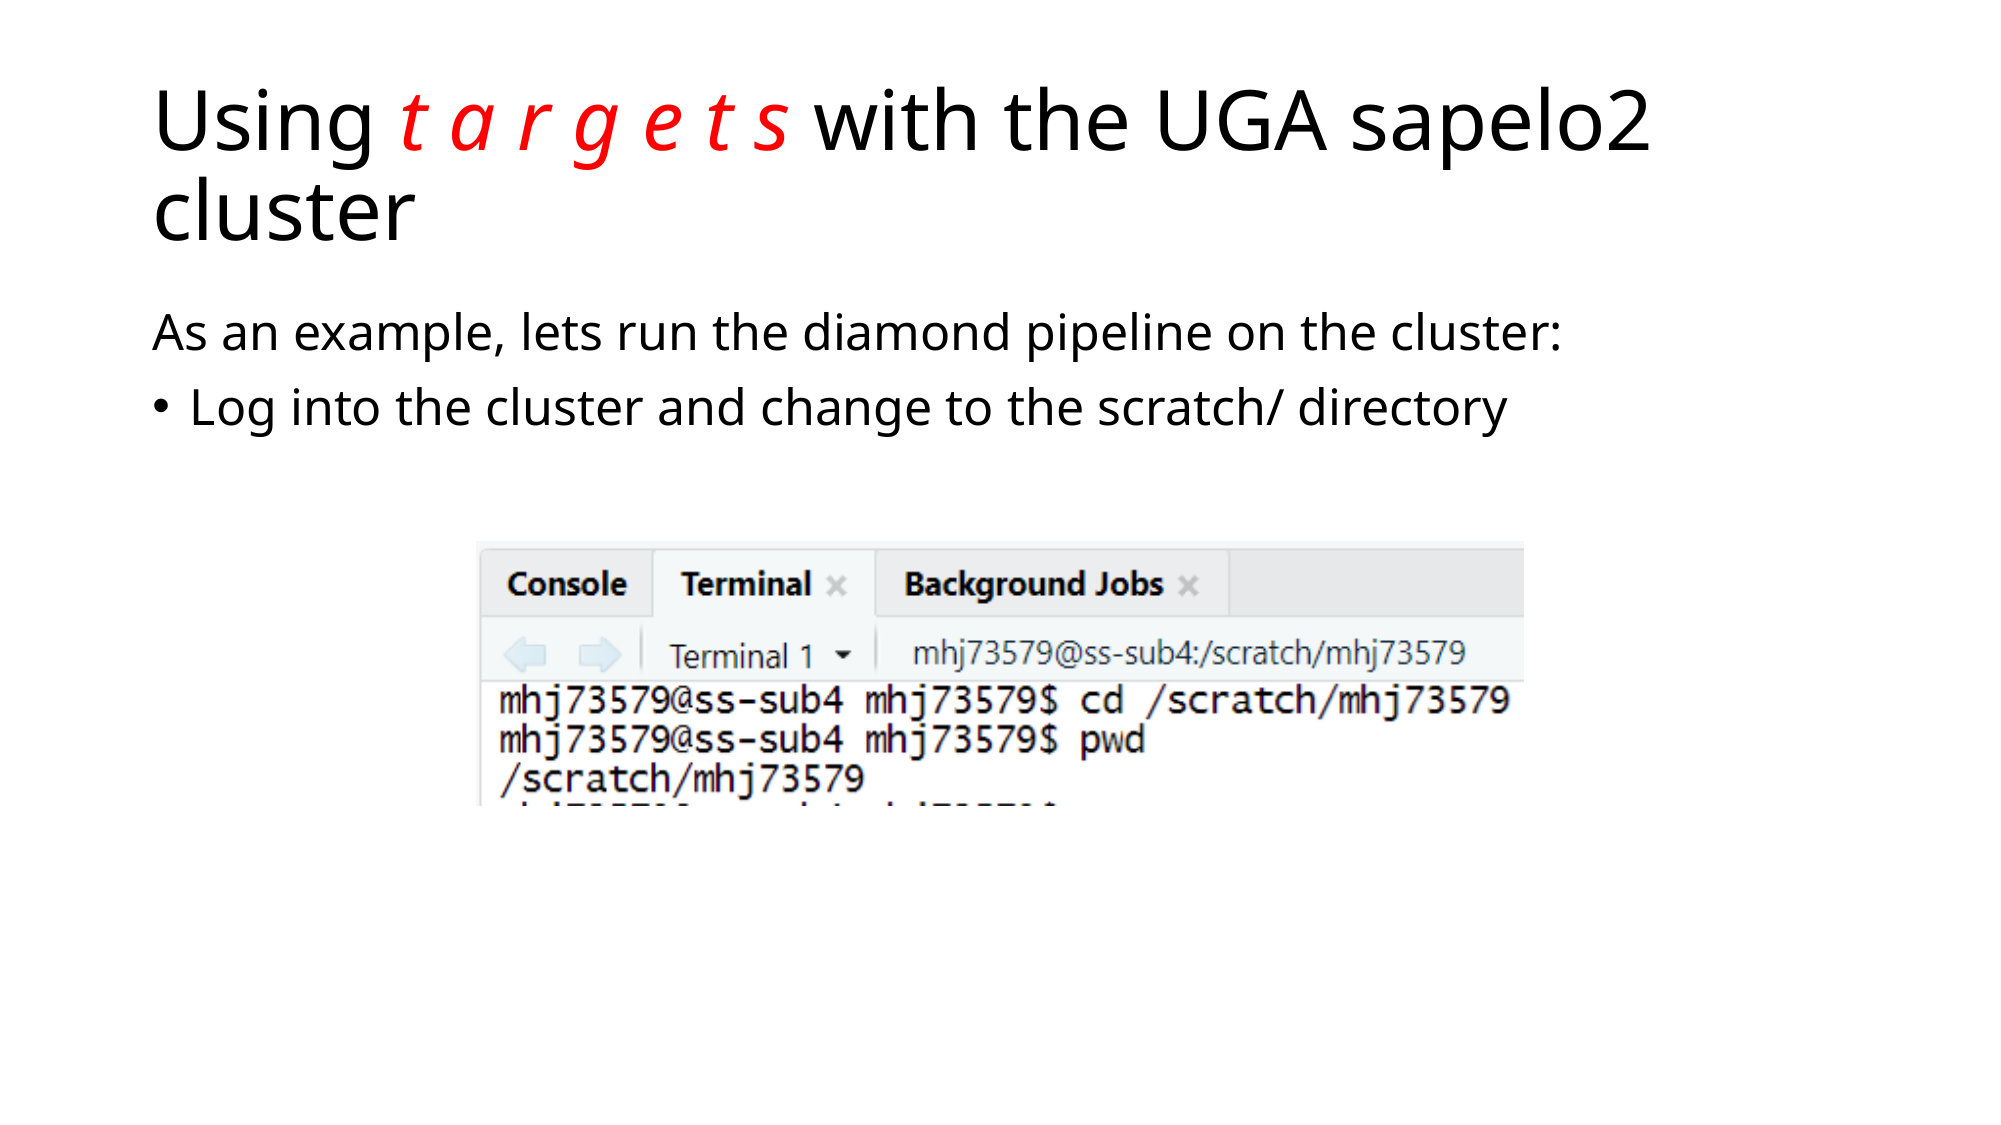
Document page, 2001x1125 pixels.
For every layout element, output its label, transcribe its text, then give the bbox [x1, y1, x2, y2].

list As an example, lets run the diamond pipeline on the cluster: Log into the cluster and change to the scratch/ directory [137, 299, 1863, 1014]
picture [476, 541, 1524, 806]
title Using t a r g e t s with the UGA sapelo2 cluster [137, 59, 1863, 278]
